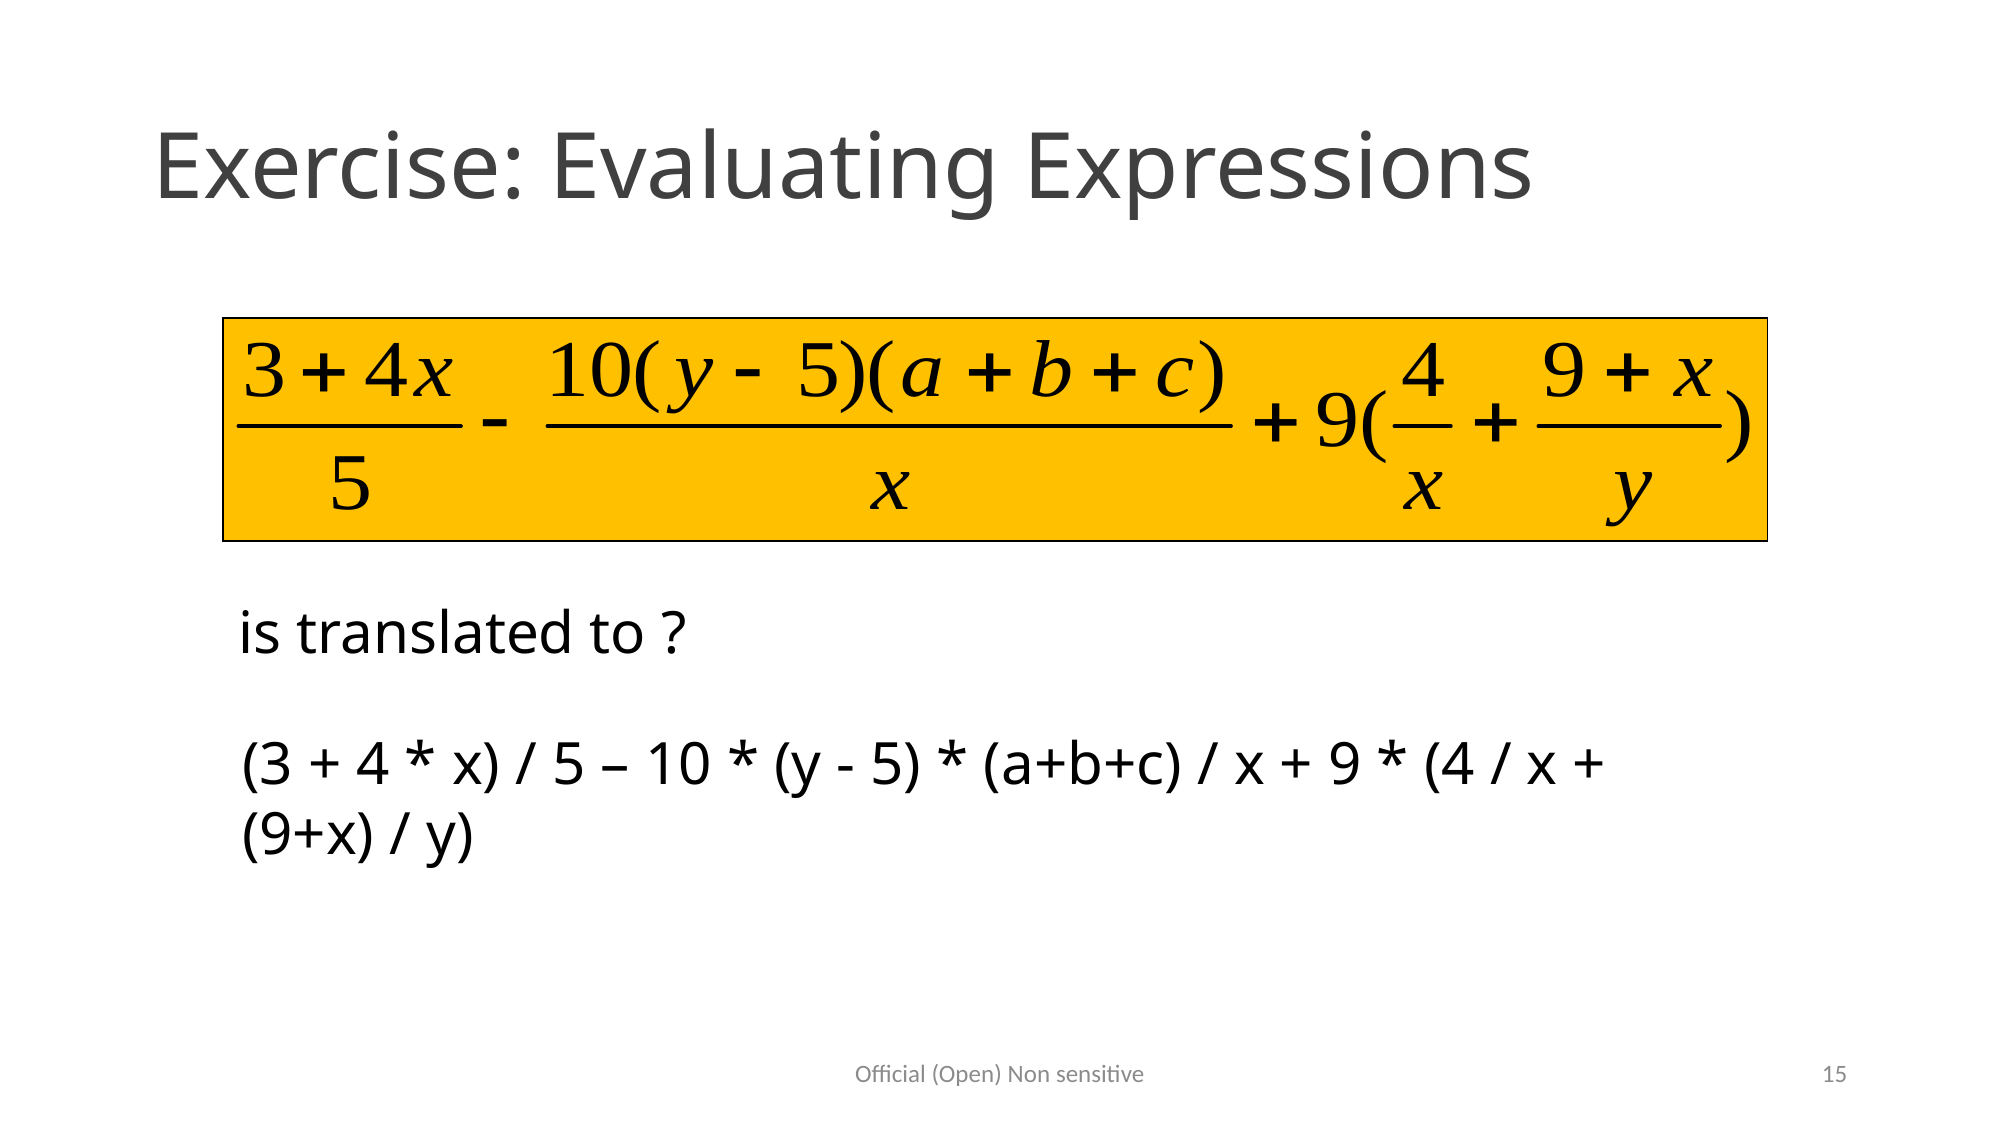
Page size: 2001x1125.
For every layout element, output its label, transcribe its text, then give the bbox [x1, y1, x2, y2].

title Exercise: Evaluating Expressions [137, 59, 1863, 278]
text_box is translated to ? [223, 587, 1524, 673]
footer Official (Open) Non sensitive [662, 1042, 1338, 1103]
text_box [223, 318, 1767, 541]
slide_number 15 [1412, 1042, 1863, 1103]
text_box (3 + 4 * x) / 5 – 10 * (y - 5) * (a+b+c) / x + 9 * (4 / x + (9+x) / y) [227, 718, 1788, 874]
